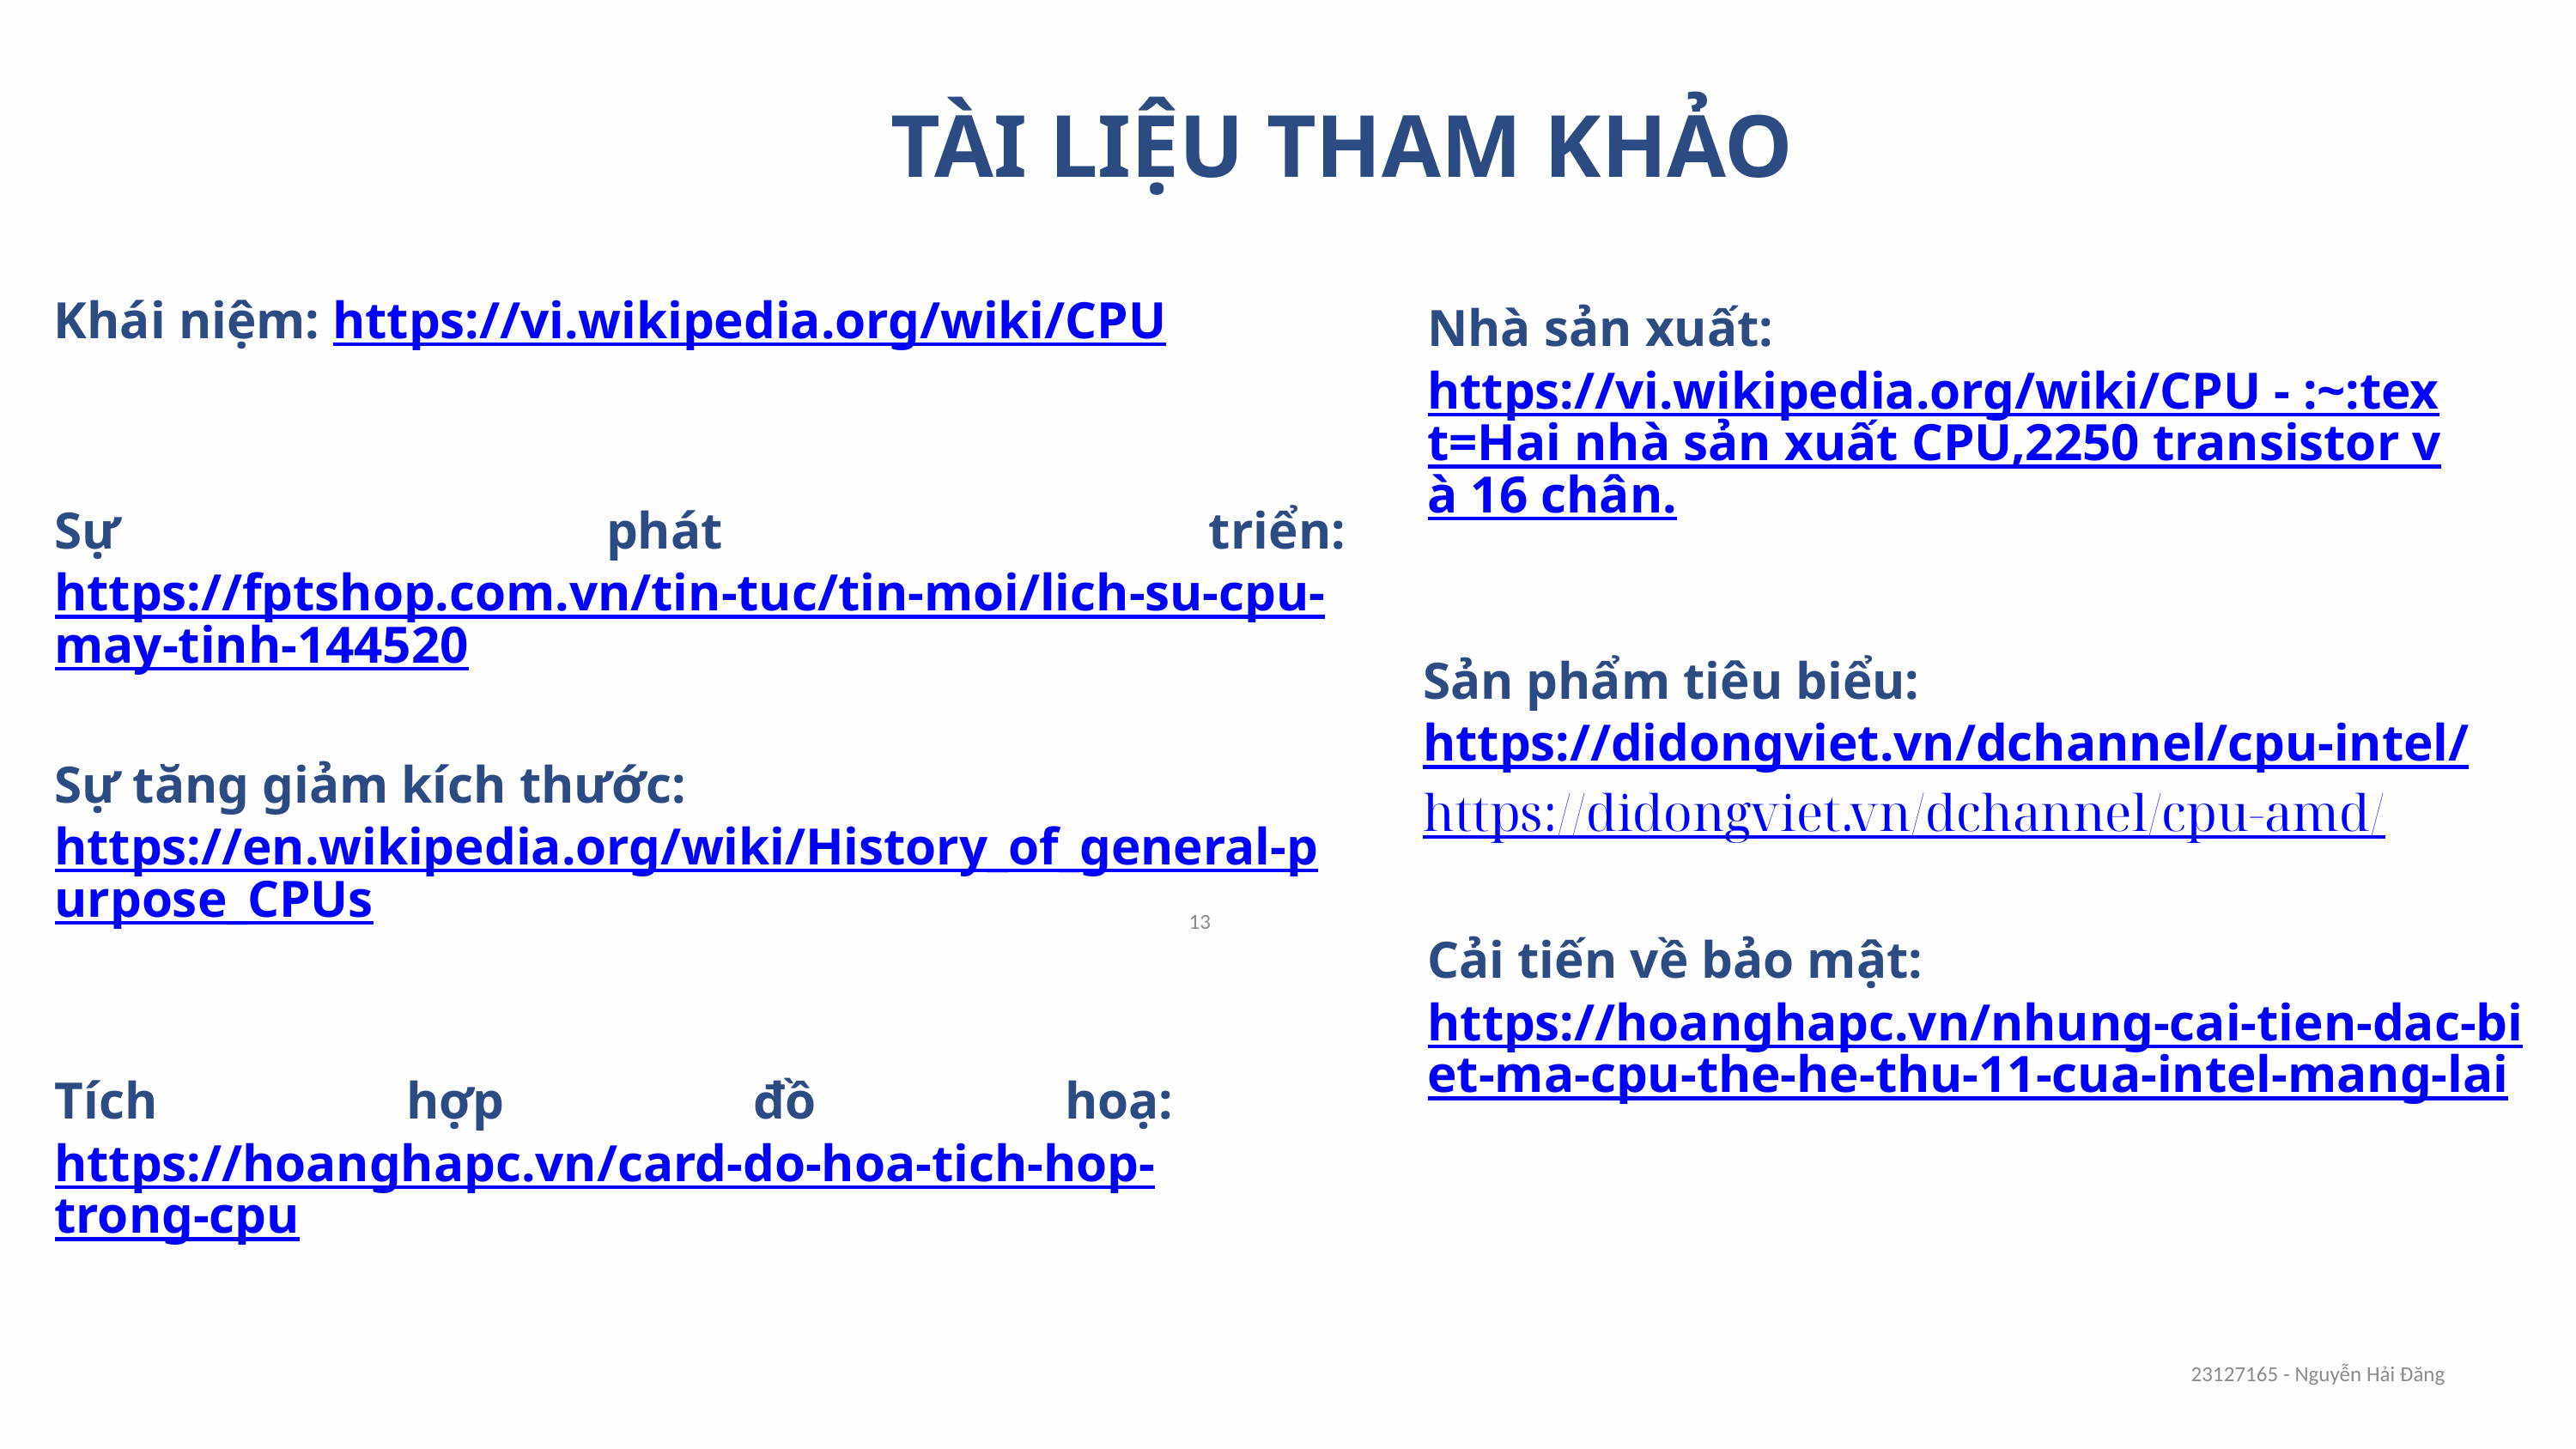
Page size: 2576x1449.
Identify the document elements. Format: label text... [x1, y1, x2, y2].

text_box Nhà sản xuất: https://vi.wikipedia.org/wiki/CPU - :~:text=Hai nhà sản xuất CPU,2250 transistor và 16 chân. [1427, 286, 2447, 427]
text_box Khái niệm: https://vi.wikipedia.org/wiki/CPU [53, 286, 1284, 357]
text_box Cải tiến về bảo mật: https://hoanghapc.vn/nhung-cai-tien-dac-biet-ma-cpu-the-he-thu-11-cua-intel-mang-lai [1427, 918, 2547, 1059]
text_box Sự phát triển: https://fptshop.com.vn/tin-tuc/tin-moi/lich-su-cpu-may-tinh-144520 [54, 488, 1346, 629]
text_box Sự tăng giảm kích thước: https://en.wikipedia.org/wiki/History_of_general-purpose_CPUs [54, 742, 1346, 883]
slide_number 13 [922, 894, 1224, 947]
footer 23127165 - Nguyễn Hải Đăng [2114, 1347, 2523, 1399]
text_box Tích hợp đồ hoạ: https://hoanghapc.vn/card-do-hoa-tich-hop-trong-cpu [54, 1058, 1174, 1200]
text_box TÀI LIỆU THAM KHẢO [890, 104, 2182, 195]
text_box Sản phẩm tiêu biểu: https://didongviet.vn/dchannel/cpu-intel/ https://didongviet.vn/dchannel/cpu-amd/ [1423, 639, 2576, 850]
